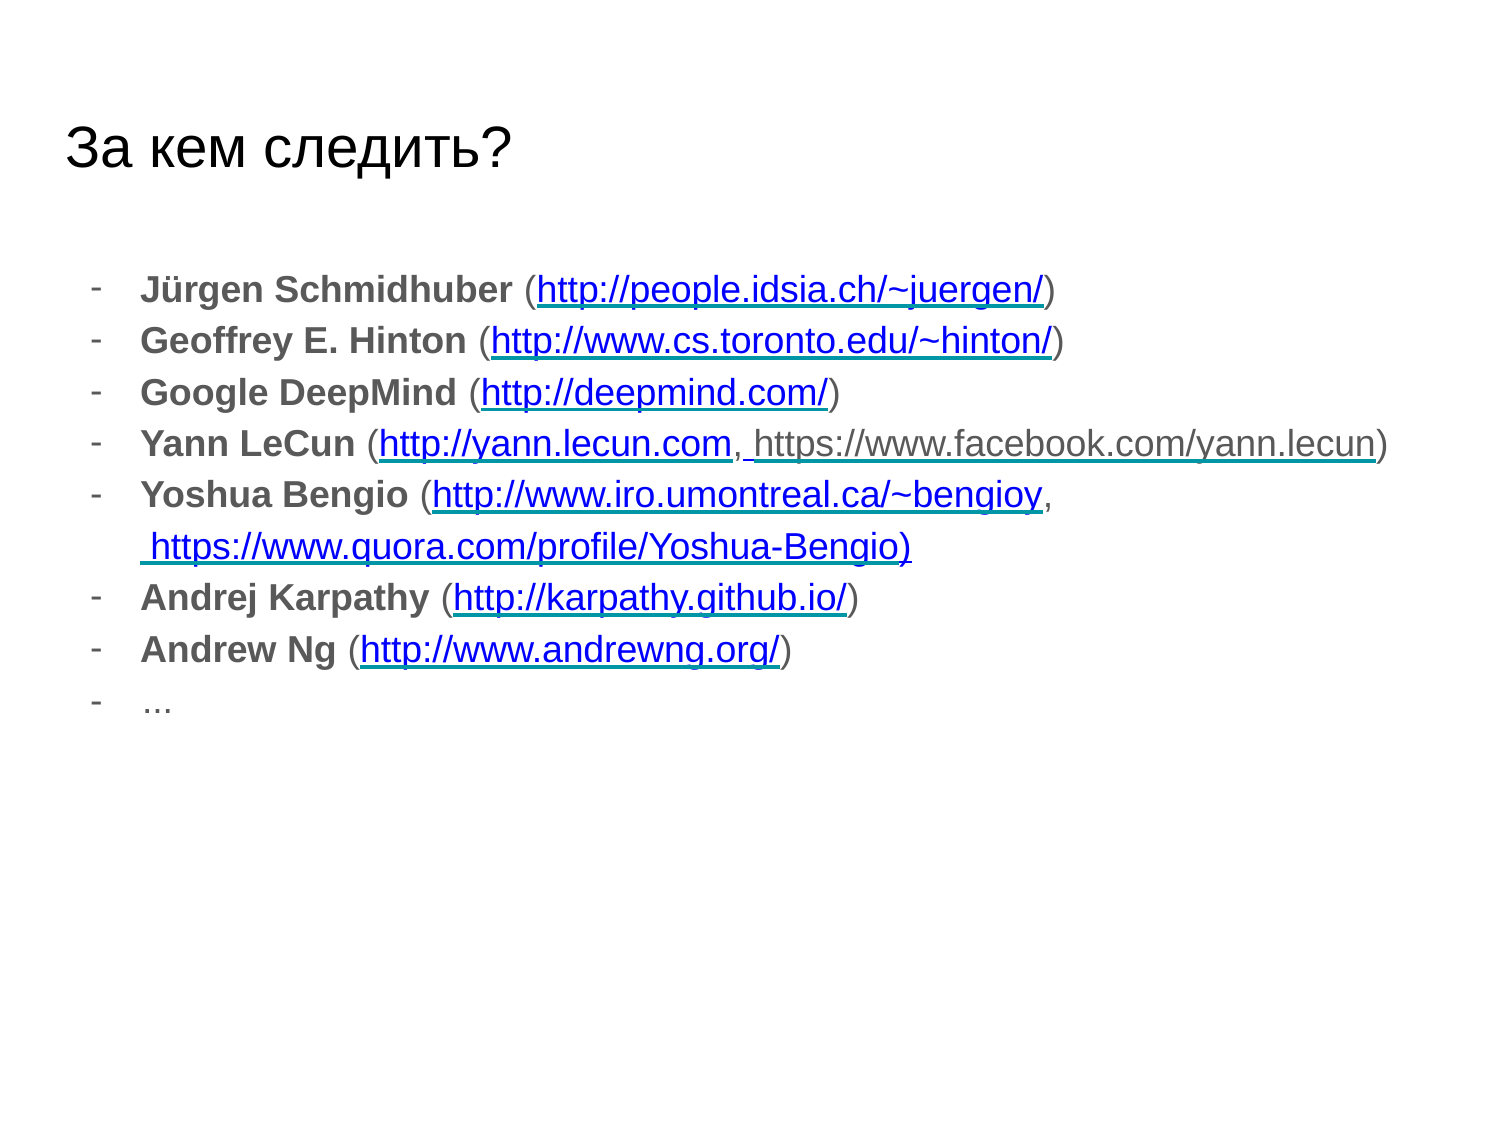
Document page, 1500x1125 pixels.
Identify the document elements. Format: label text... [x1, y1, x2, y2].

text_box Jürgen Schmidhuber (http://people.idsia.ch/~juergen/) Geoffrey E. Hinton (http://www.cs.toronto.edu/~hinton/) Google DeepMind (http://deepmind.com/) Yann LeCun (http://yann.lecun.com, https://www.facebook.com/yann.lecun) Yoshua Bengio (http://www.iro.umontreal.ca/~bengioy, https://www.quora.com/profile/Yoshua-Bengio) Andrej Karpathy (http://karpathy.github.io/) Andrew Ng (http://www.andrewng.org/) - ... [88, 255, 1404, 722]
title За кем следить? [63, 107, 517, 297]
